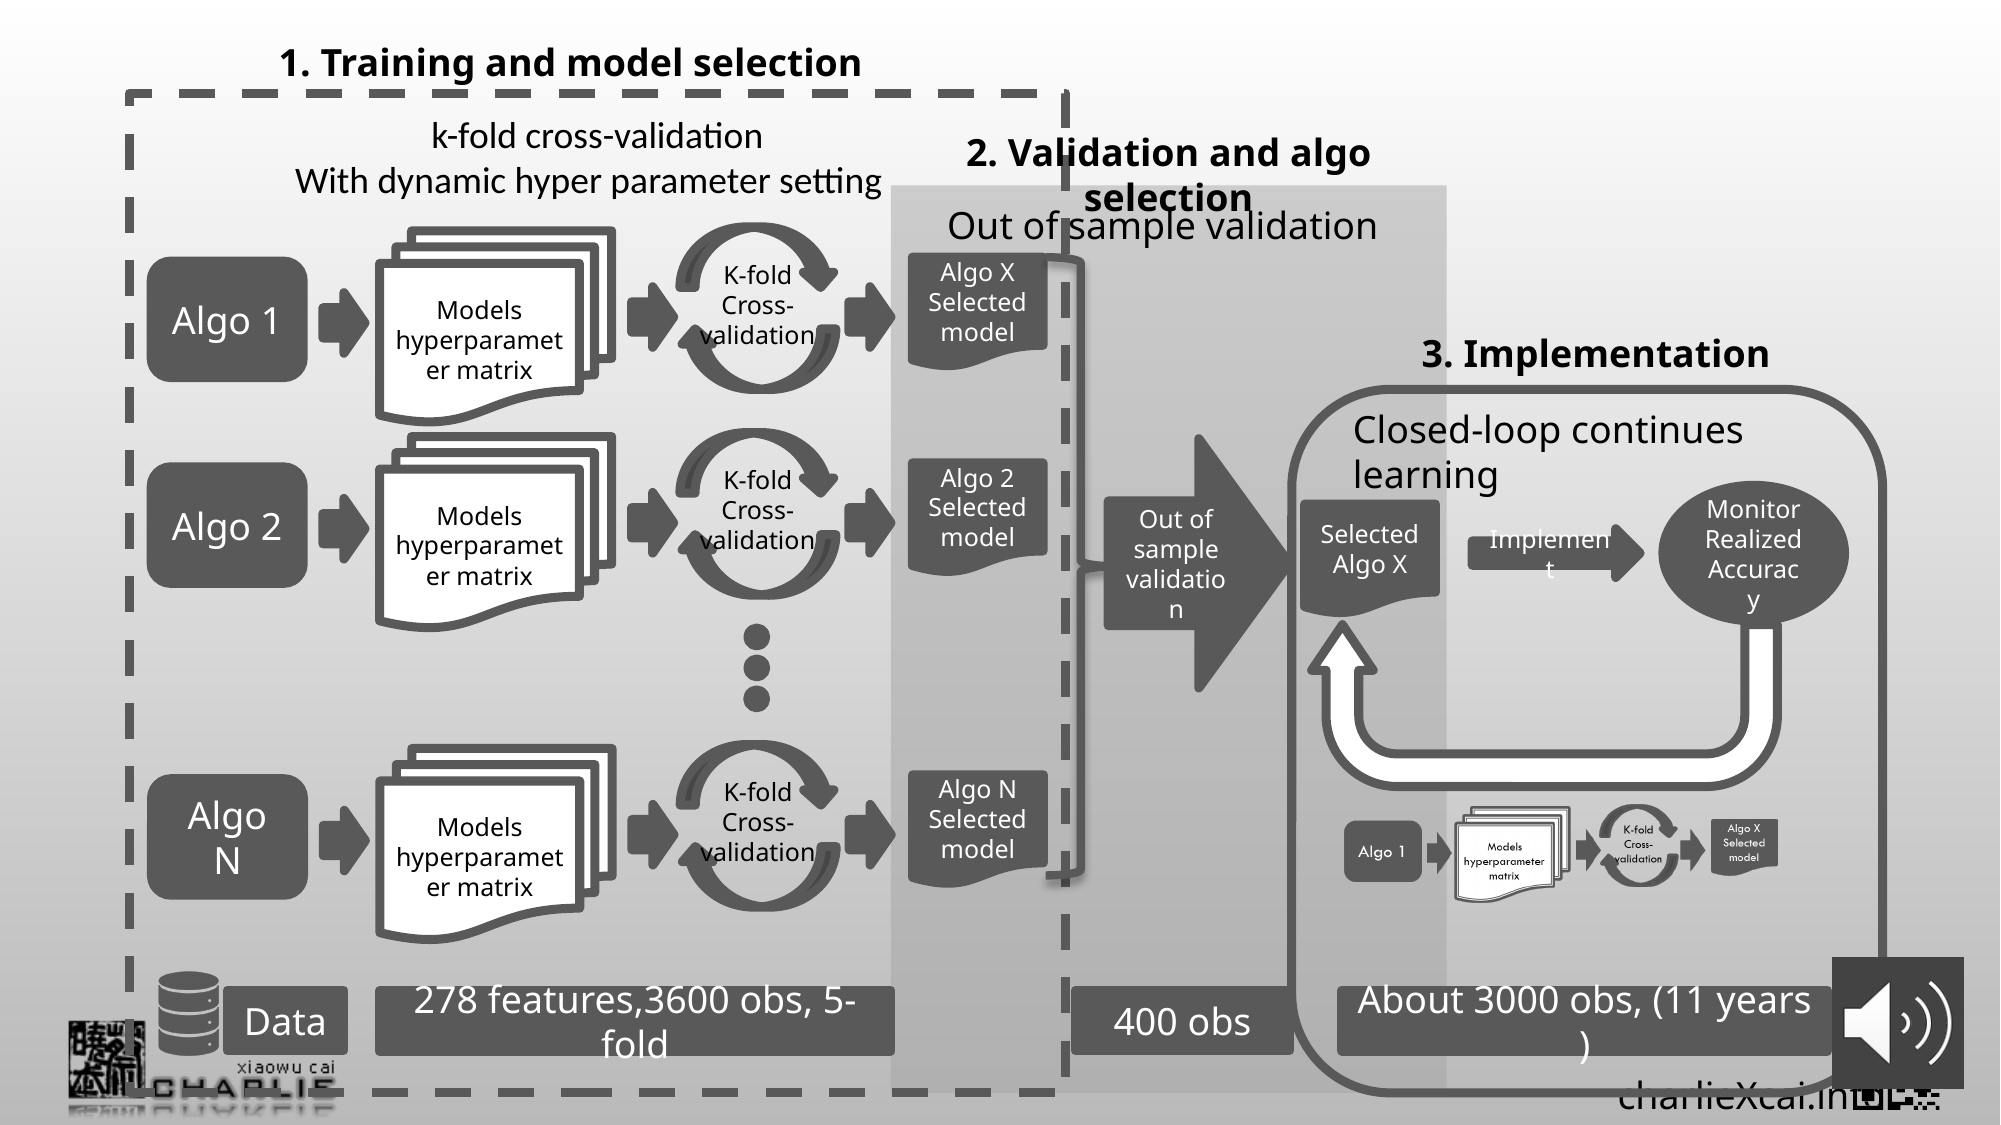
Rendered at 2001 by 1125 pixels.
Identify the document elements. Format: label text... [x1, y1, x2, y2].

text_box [150, 432, 1044, 629]
text_box [1307, 620, 1782, 792]
text_box [1045, 255, 1103, 880]
text_box [744, 641, 770, 651]
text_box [151, 744, 1044, 941]
text_box 400 obs [1071, 986, 1294, 1055]
text_box 2. Validation and algo selection [890, 121, 1447, 227]
text_box Out of sample validation [1103, 434, 1287, 693]
text_box [125, 89, 1070, 121]
text_box About 3000 obs, (11 years ) [1337, 986, 1824, 1056]
text_box 1. Training and model selection [251, 32, 891, 92]
text_box Data [245, 986, 348, 1055]
text_box Monitor Realized Accuracy [1658, 504, 1850, 625]
text_box Closed-loop continues learning [1338, 398, 1865, 504]
text_box [125, 134, 129, 170]
text_box Implement [1467, 524, 1645, 582]
text_box [1066, 576, 1357, 1093]
text_box [1339, 384, 1835, 398]
text_box 278 features,3600 obs, 5-fold [375, 986, 895, 1056]
text_box [1077, 227, 1447, 561]
picture [1830, 955, 1966, 1110]
text_box 3. Implementation [1287, 322, 1905, 383]
text_box [1287, 399, 1888, 1098]
picture [1343, 803, 1778, 903]
text_box [125, 197, 1070, 1097]
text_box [150, 226, 1044, 423]
picture [137, 960, 239, 1066]
text_box k-fold cross-validation With dynamic hyper parameter setting [129, 103, 1066, 209]
text_box [743, 685, 770, 713]
text_box Out of sample validation [890, 194, 1436, 255]
text_box [743, 654, 771, 682]
